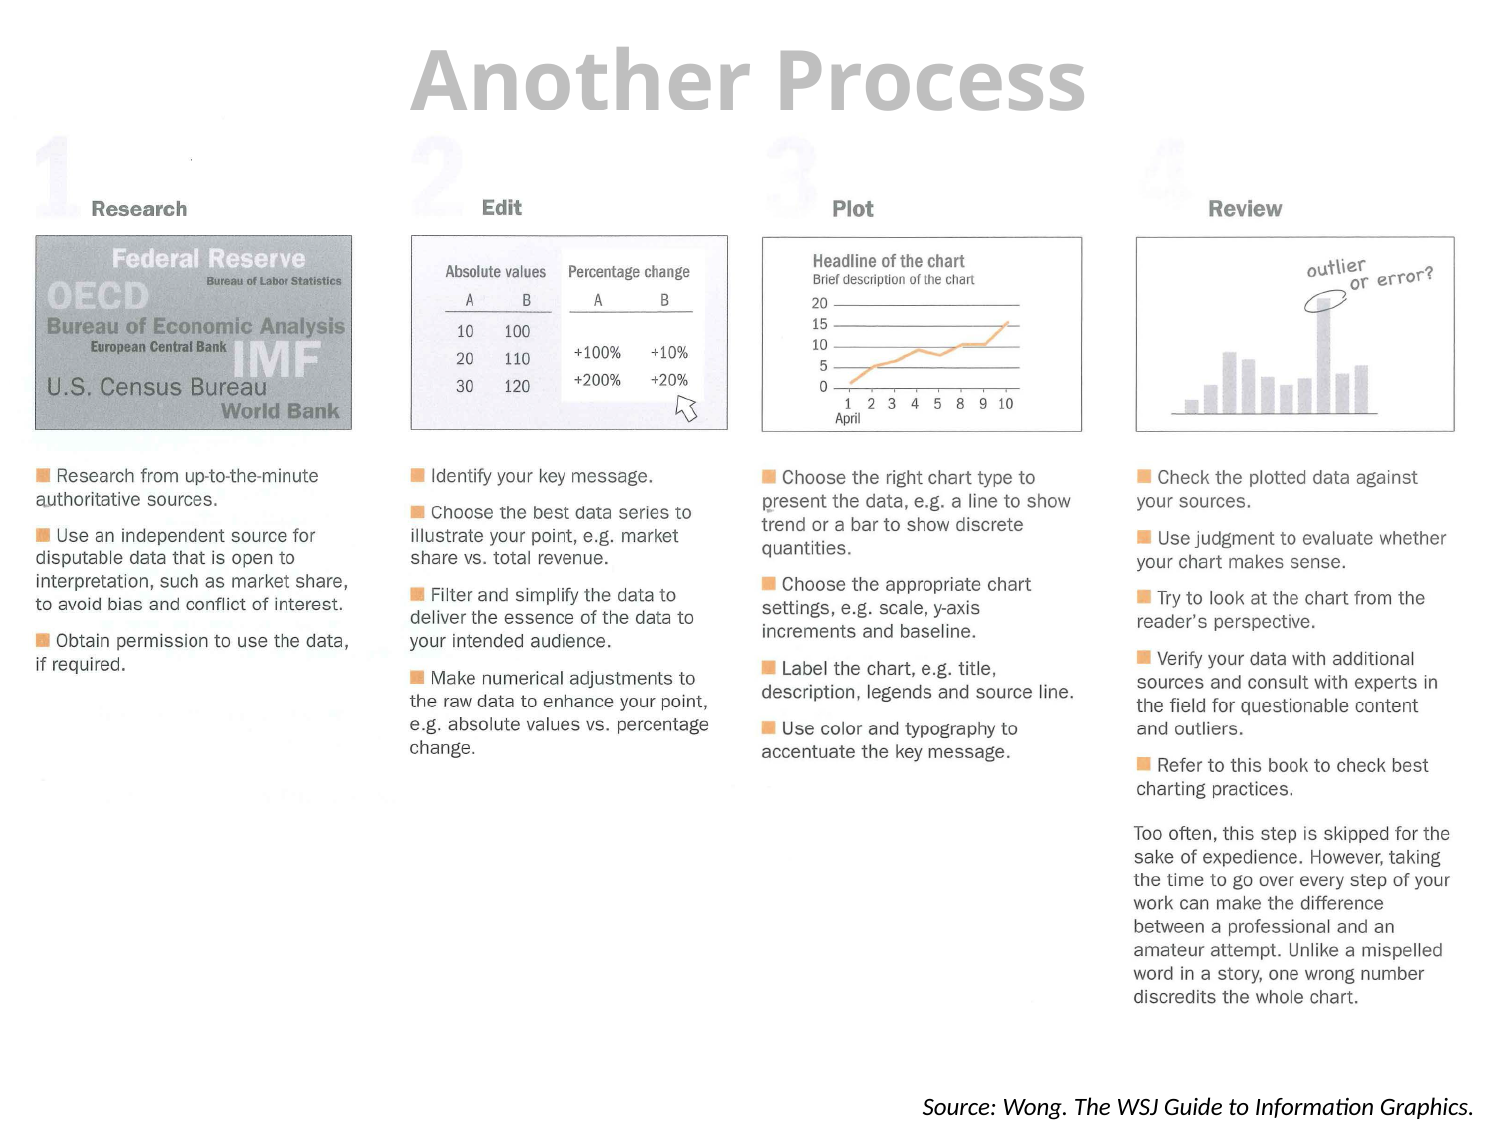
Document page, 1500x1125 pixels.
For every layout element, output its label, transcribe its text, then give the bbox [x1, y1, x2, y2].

text_box Source: Wong. The WSJ Guide to Information Graphics. [433, 1082, 1496, 1125]
title Another Process [75, 15, 1425, 125]
picture [9, 110, 1476, 1028]
